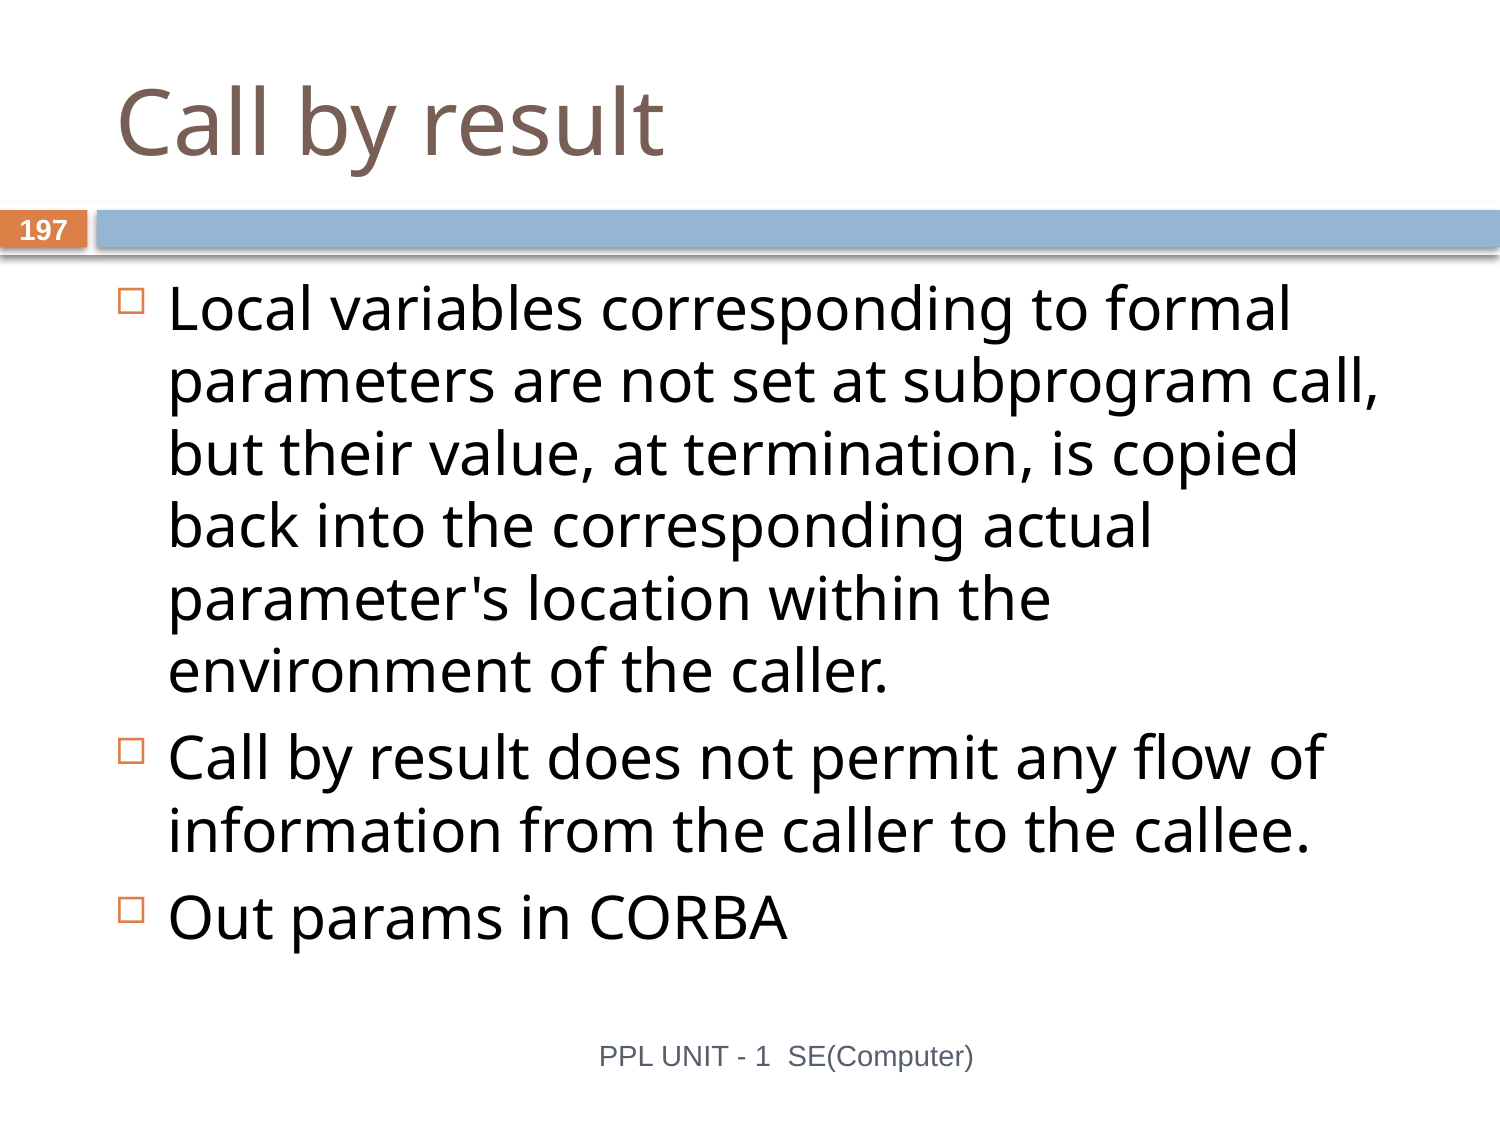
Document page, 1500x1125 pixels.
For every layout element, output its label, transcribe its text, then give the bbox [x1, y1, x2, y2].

slide_number 197 [0, 208, 88, 249]
title Call by result [100, 37, 1438, 200]
footer PPL UNIT - 1 SE(Computer) [99, 1024, 990, 1085]
list Local variables corresponding to formal parameters are not set at subprogram call, but their value, at termination, is copied back into the corresponding actual parameter's location within the environment of the caller. Call by result does not permit any flow of information from the caller to the callee. Out params in CORBA [100, 262, 1438, 1000]
